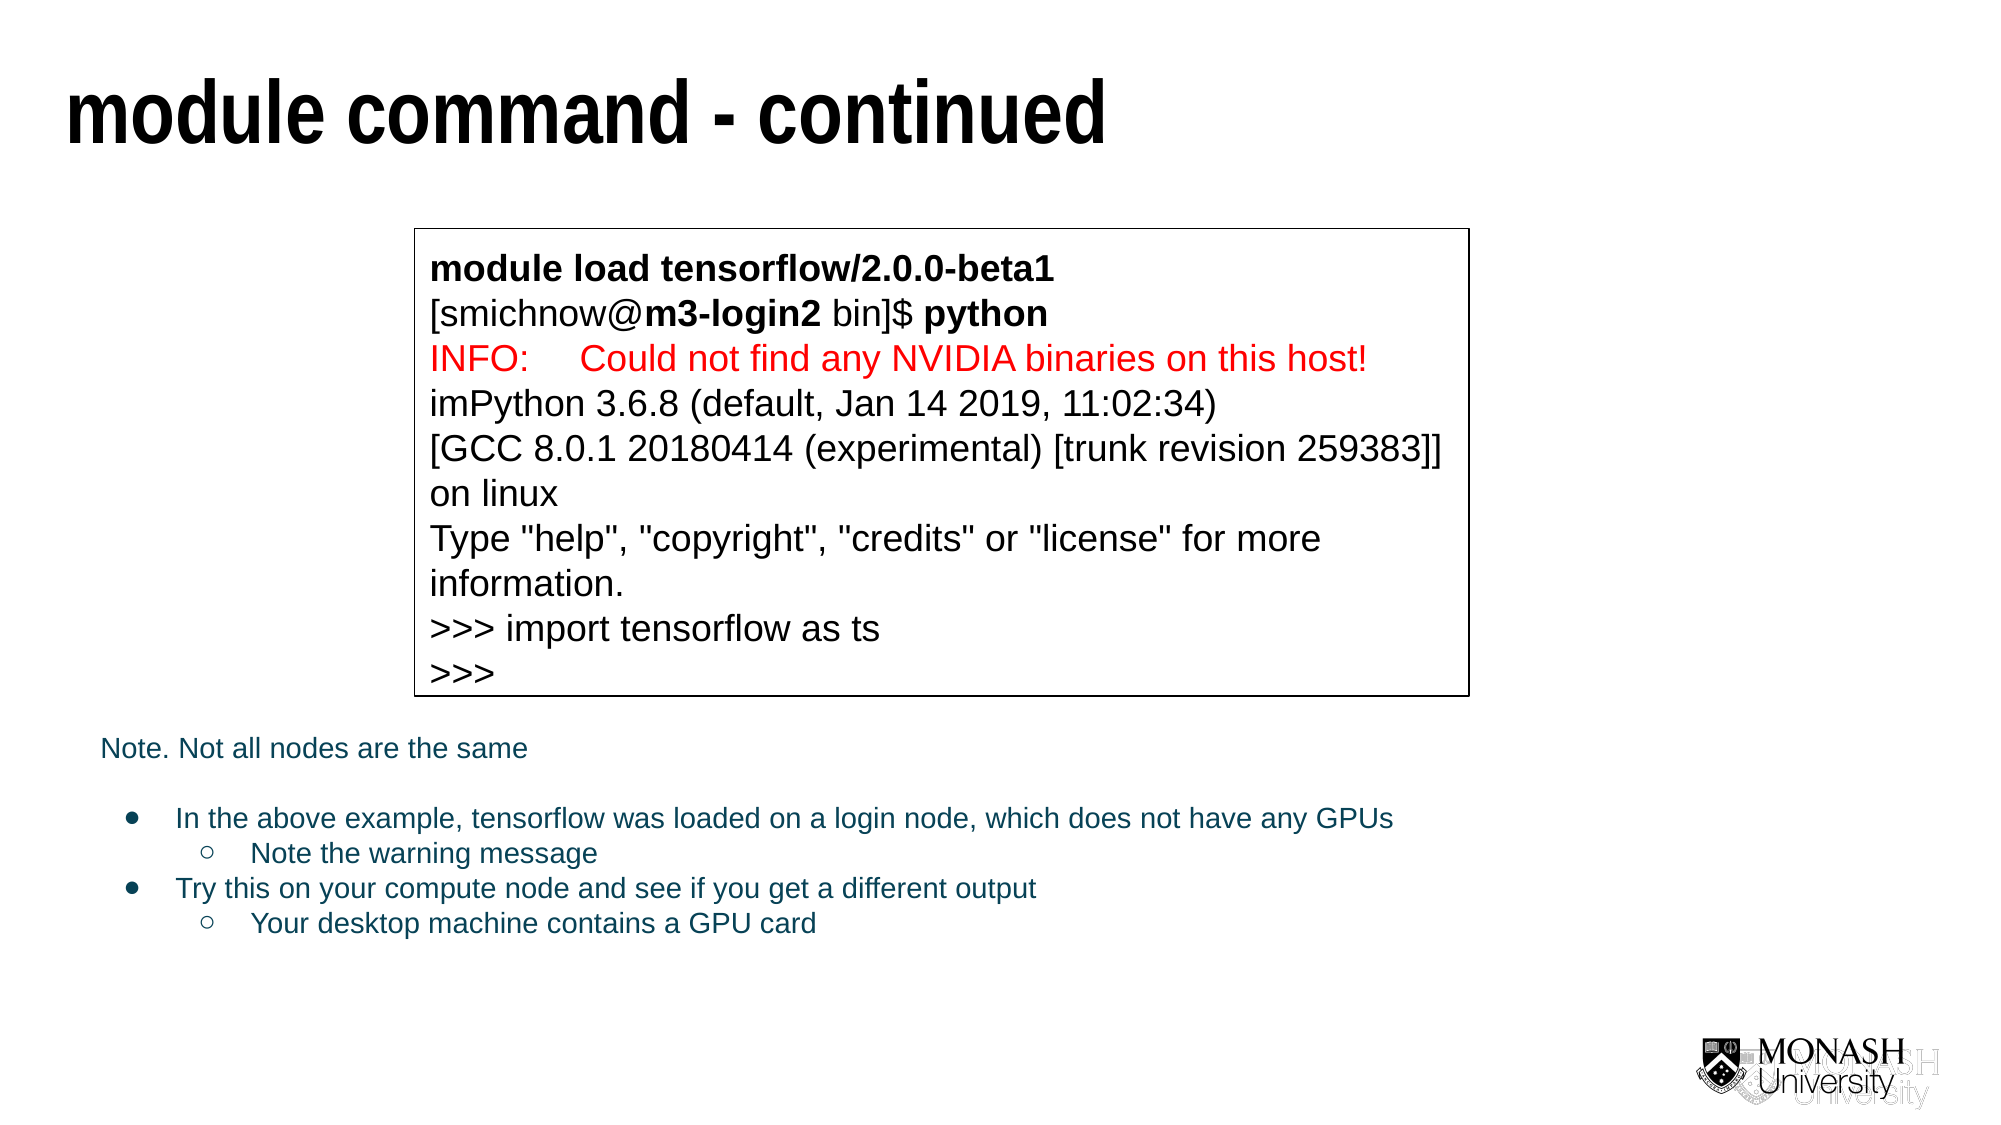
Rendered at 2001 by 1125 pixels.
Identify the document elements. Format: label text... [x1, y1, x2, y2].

list module command - continued [50, 59, 1273, 180]
text_box module load tensorflow/2.0.0-beta1 [smichnow@m3-login2 bin]$ python INFO: Could not find any NVIDIA binaries on this host! imPython 3.6.8 (default, Jan 14 2019, 11:02:34) [GCC 8.0.1 20180414 (experimental) [trunk revision 259383]] on linux Type "help", "copyright", "credits" or "license" for more information. >>> import tensorflow as ts >>> [414, 228, 1469, 697]
text_box Note. Not all nodes are the same In the above example, tensorflow was loaded on a login node, which does not have any GPUs Note the warning message Try this on your compute node and see if you get a different output Your desktop machine contains a GPU card [87, 722, 1480, 947]
picture [1696, 1038, 1939, 1110]
